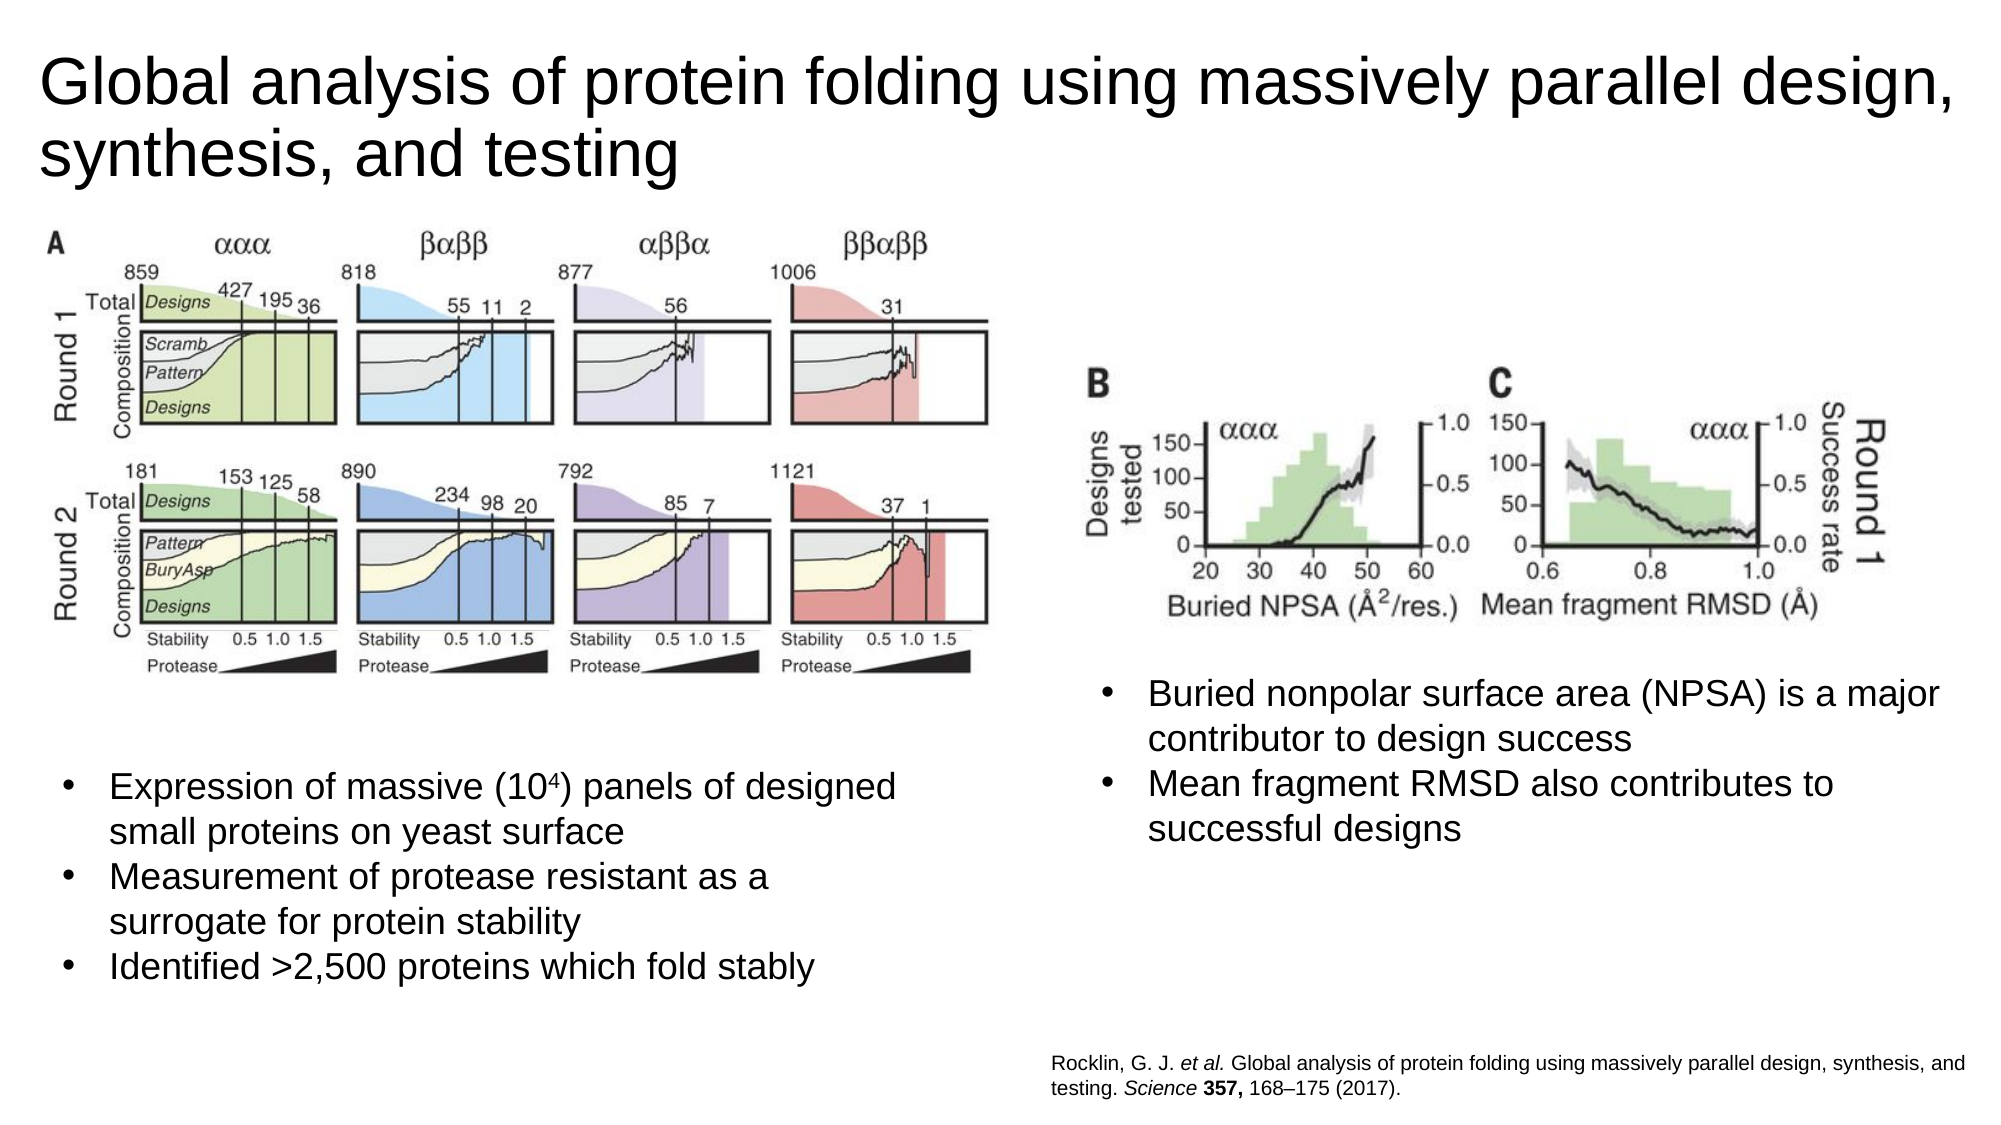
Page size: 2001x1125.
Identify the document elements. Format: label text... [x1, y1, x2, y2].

title Global analysis of protein folding using massively parallel design, synthesis, and testing [24, 9, 2000, 228]
text_box Expression of massive (104) panels of designed small proteins on yeast surface Measurement of protease resistant as a surrogate for protein stability Identified >2,500 proteins which fold stably [47, 754, 919, 995]
text_box Rocklin, G. J. et al. Global analysis of protein folding using massively parallel design, synthesis, and testing. Science 357, 168–175 (2017). [1036, 1042, 2000, 1108]
picture [1065, 344, 1891, 639]
text_box Buried nonpolar surface area (NPSA) is a major contributor to design success Mean fragment RMSD also contributes to successful designs [1086, 661, 1958, 857]
picture [47, 227, 1007, 693]
